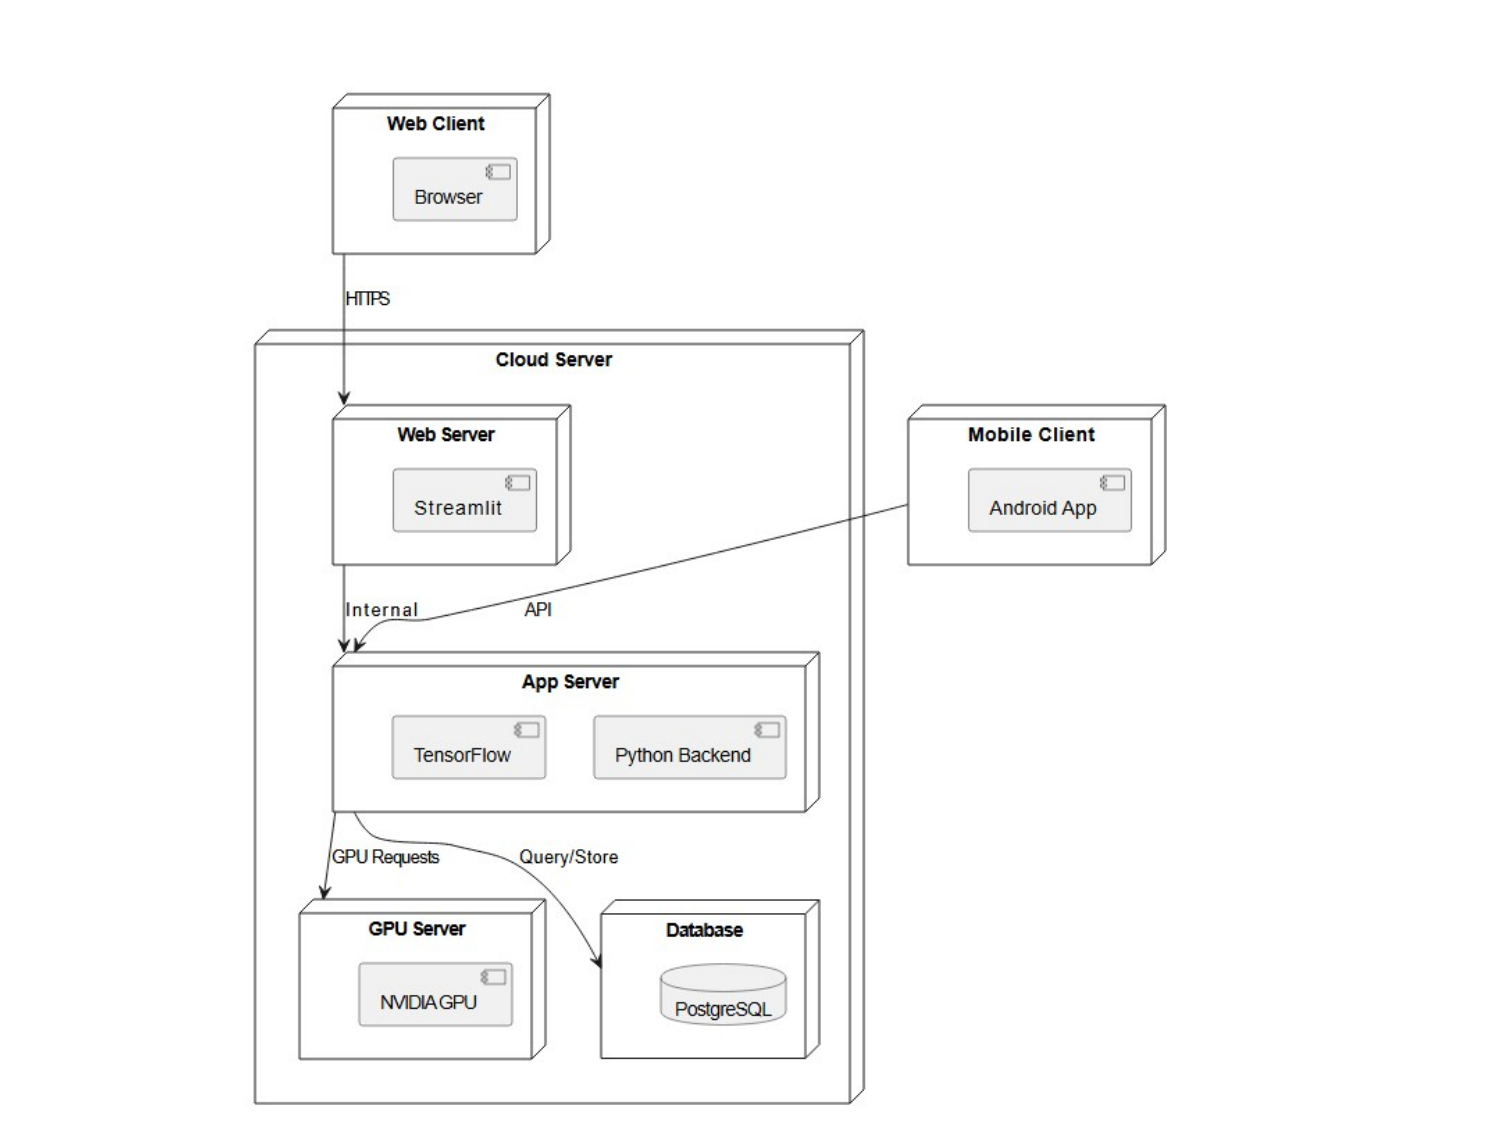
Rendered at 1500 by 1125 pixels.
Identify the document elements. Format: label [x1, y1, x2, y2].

picture [233, 86, 1192, 1125]
